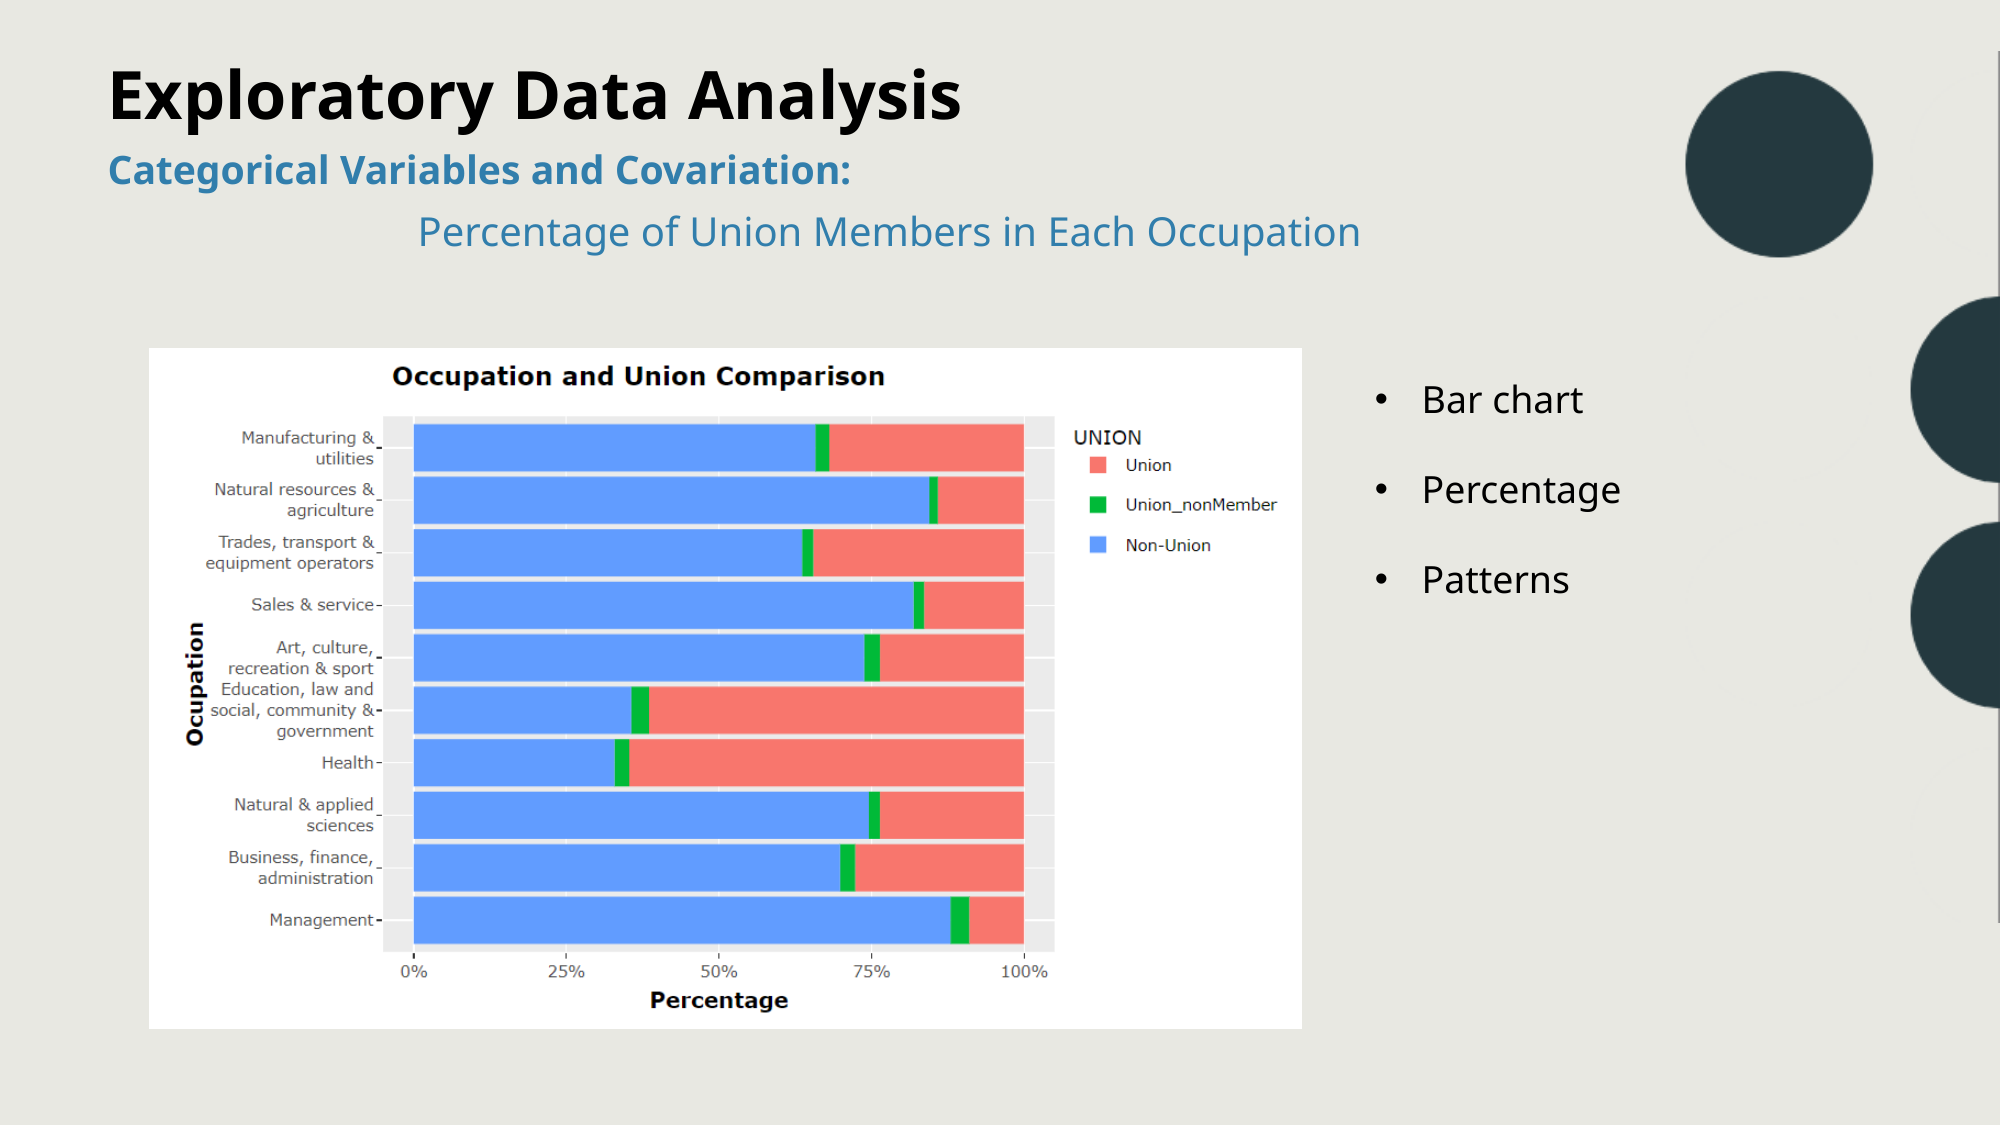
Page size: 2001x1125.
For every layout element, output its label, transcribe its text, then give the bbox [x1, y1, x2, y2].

text_box Categorical Variables and Covariation: [92, 162, 971, 201]
picture [1678, 51, 2000, 923]
text_box Exploratory Data Analysis [92, 45, 1108, 162]
text_box Percentage of Union Members in Each Occupation [402, 199, 1678, 263]
text_box Bar chart Percentage Patterns [1359, 323, 1678, 654]
picture [149, 348, 1302, 1029]
